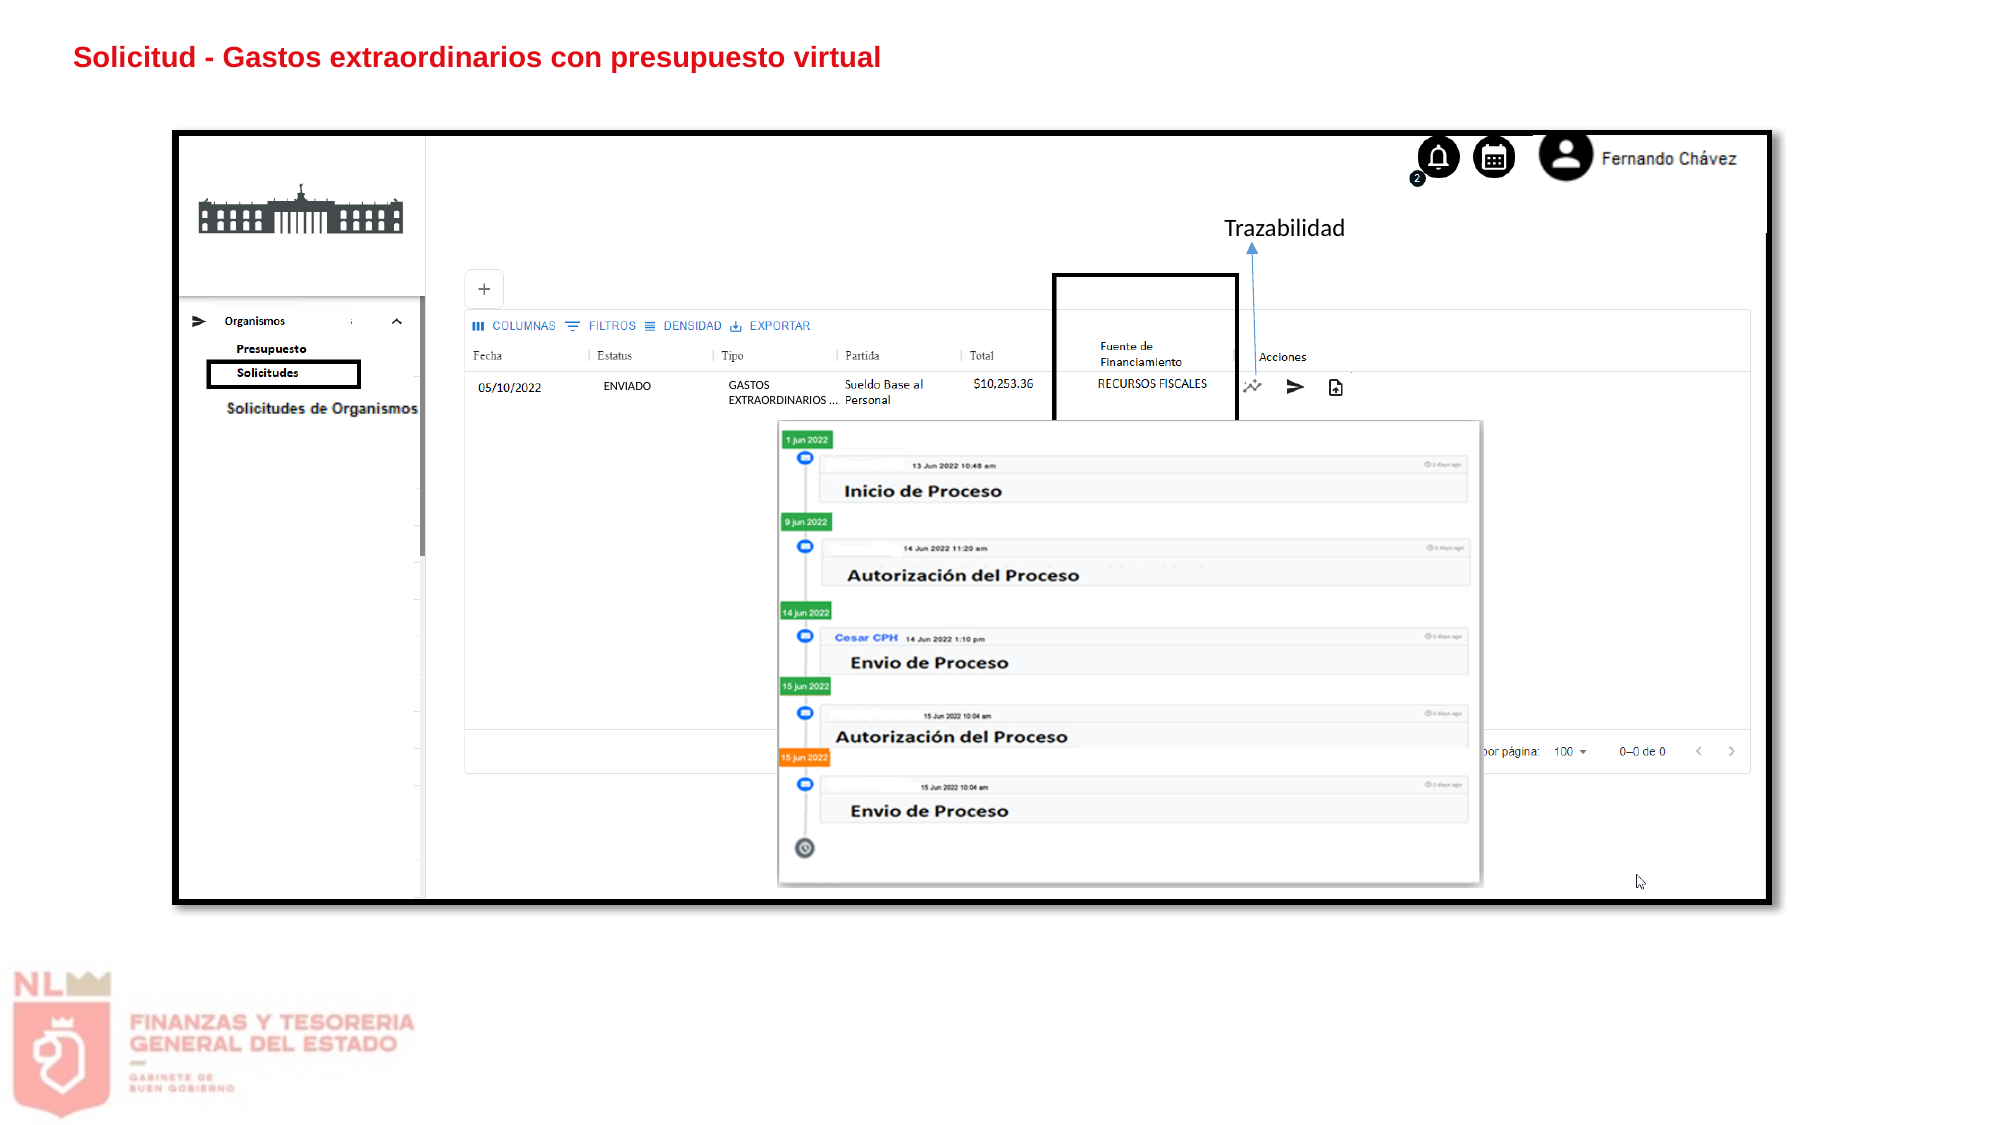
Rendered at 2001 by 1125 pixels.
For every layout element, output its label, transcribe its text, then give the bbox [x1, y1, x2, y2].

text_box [1251, 241, 1256, 375]
text_box [2, 961, 420, 1125]
picture [178, 135, 1767, 900]
text_box Solicitud - Gastos extraordinarios con presupuesto virtual [58, 30, 1100, 81]
